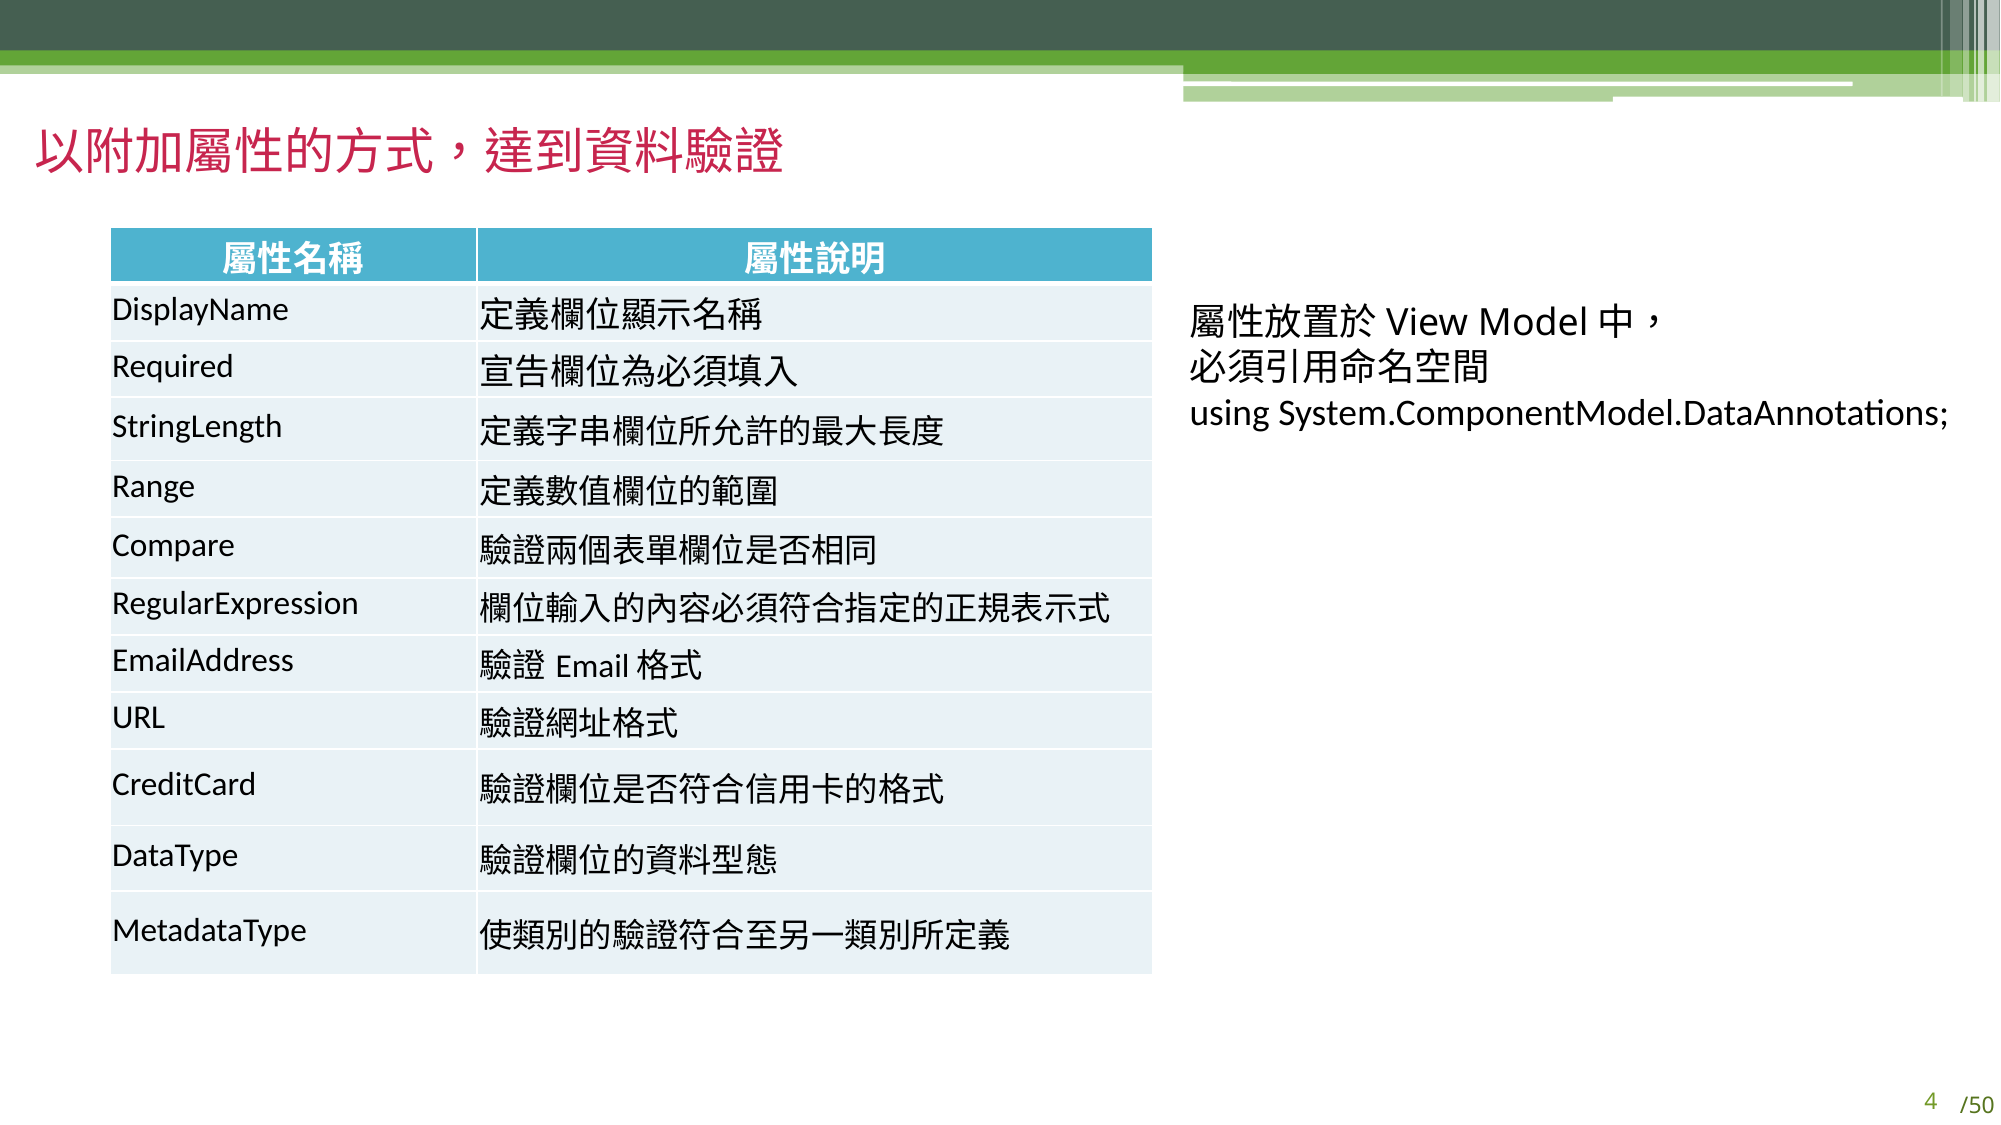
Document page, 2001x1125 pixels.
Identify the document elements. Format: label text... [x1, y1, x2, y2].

text_box 以附加屬性的方式，達到資料驗證 [19, 111, 800, 187]
table_cell 定義欄位顯示名稱 [478, 286, 1152, 340]
table_cell 驗證欄位的資料型態 [478, 826, 1152, 890]
table_cell 欄位輸入的內容必須符合指定的正規表示式 [478, 579, 1152, 634]
table_cell CreditCard [111, 750, 476, 825]
table_cell EmailAddress [111, 636, 476, 691]
text_box 屬性放置於View Model中， 必須引用命名空間 using System.ComponentModel.DataAnnotations; [1174, 290, 1966, 441]
table_cell DisplayName [111, 286, 476, 340]
table_cell 定義字串欄位所允許的最大長度 [478, 398, 1152, 460]
table_cell URL [111, 693, 476, 748]
table_cell RegularExpression [111, 579, 476, 634]
table_header 屬性說明 [478, 228, 1152, 281]
table_cell 驗證網址格式 [478, 693, 1152, 748]
table_cell Required [111, 342, 476, 396]
table_cell 宣告欄位為必須填入 [478, 342, 1152, 396]
footer /50 [1953, 1083, 2000, 1124]
table_cell 驗證Email格式 [478, 636, 1152, 691]
table_cell 驗證欄位是否符合信用卡的格式 [478, 750, 1152, 825]
table_cell MetadataType [111, 892, 476, 974]
table_cell DataType [111, 826, 476, 890]
table_cell 定義數值欄位的範圍 [478, 461, 1152, 516]
table_cell 驗證兩個表單欄位是否相同 [478, 518, 1152, 577]
table_cell Range [111, 461, 476, 516]
table_cell Compare [111, 518, 476, 577]
slide_number 3 [1785, 1065, 1953, 1125]
table_header 屬性名稱 [111, 228, 476, 281]
table_cell 使類別的驗證符合至另一類別所定義 [478, 892, 1152, 974]
table_cell StringLength [111, 398, 476, 460]
